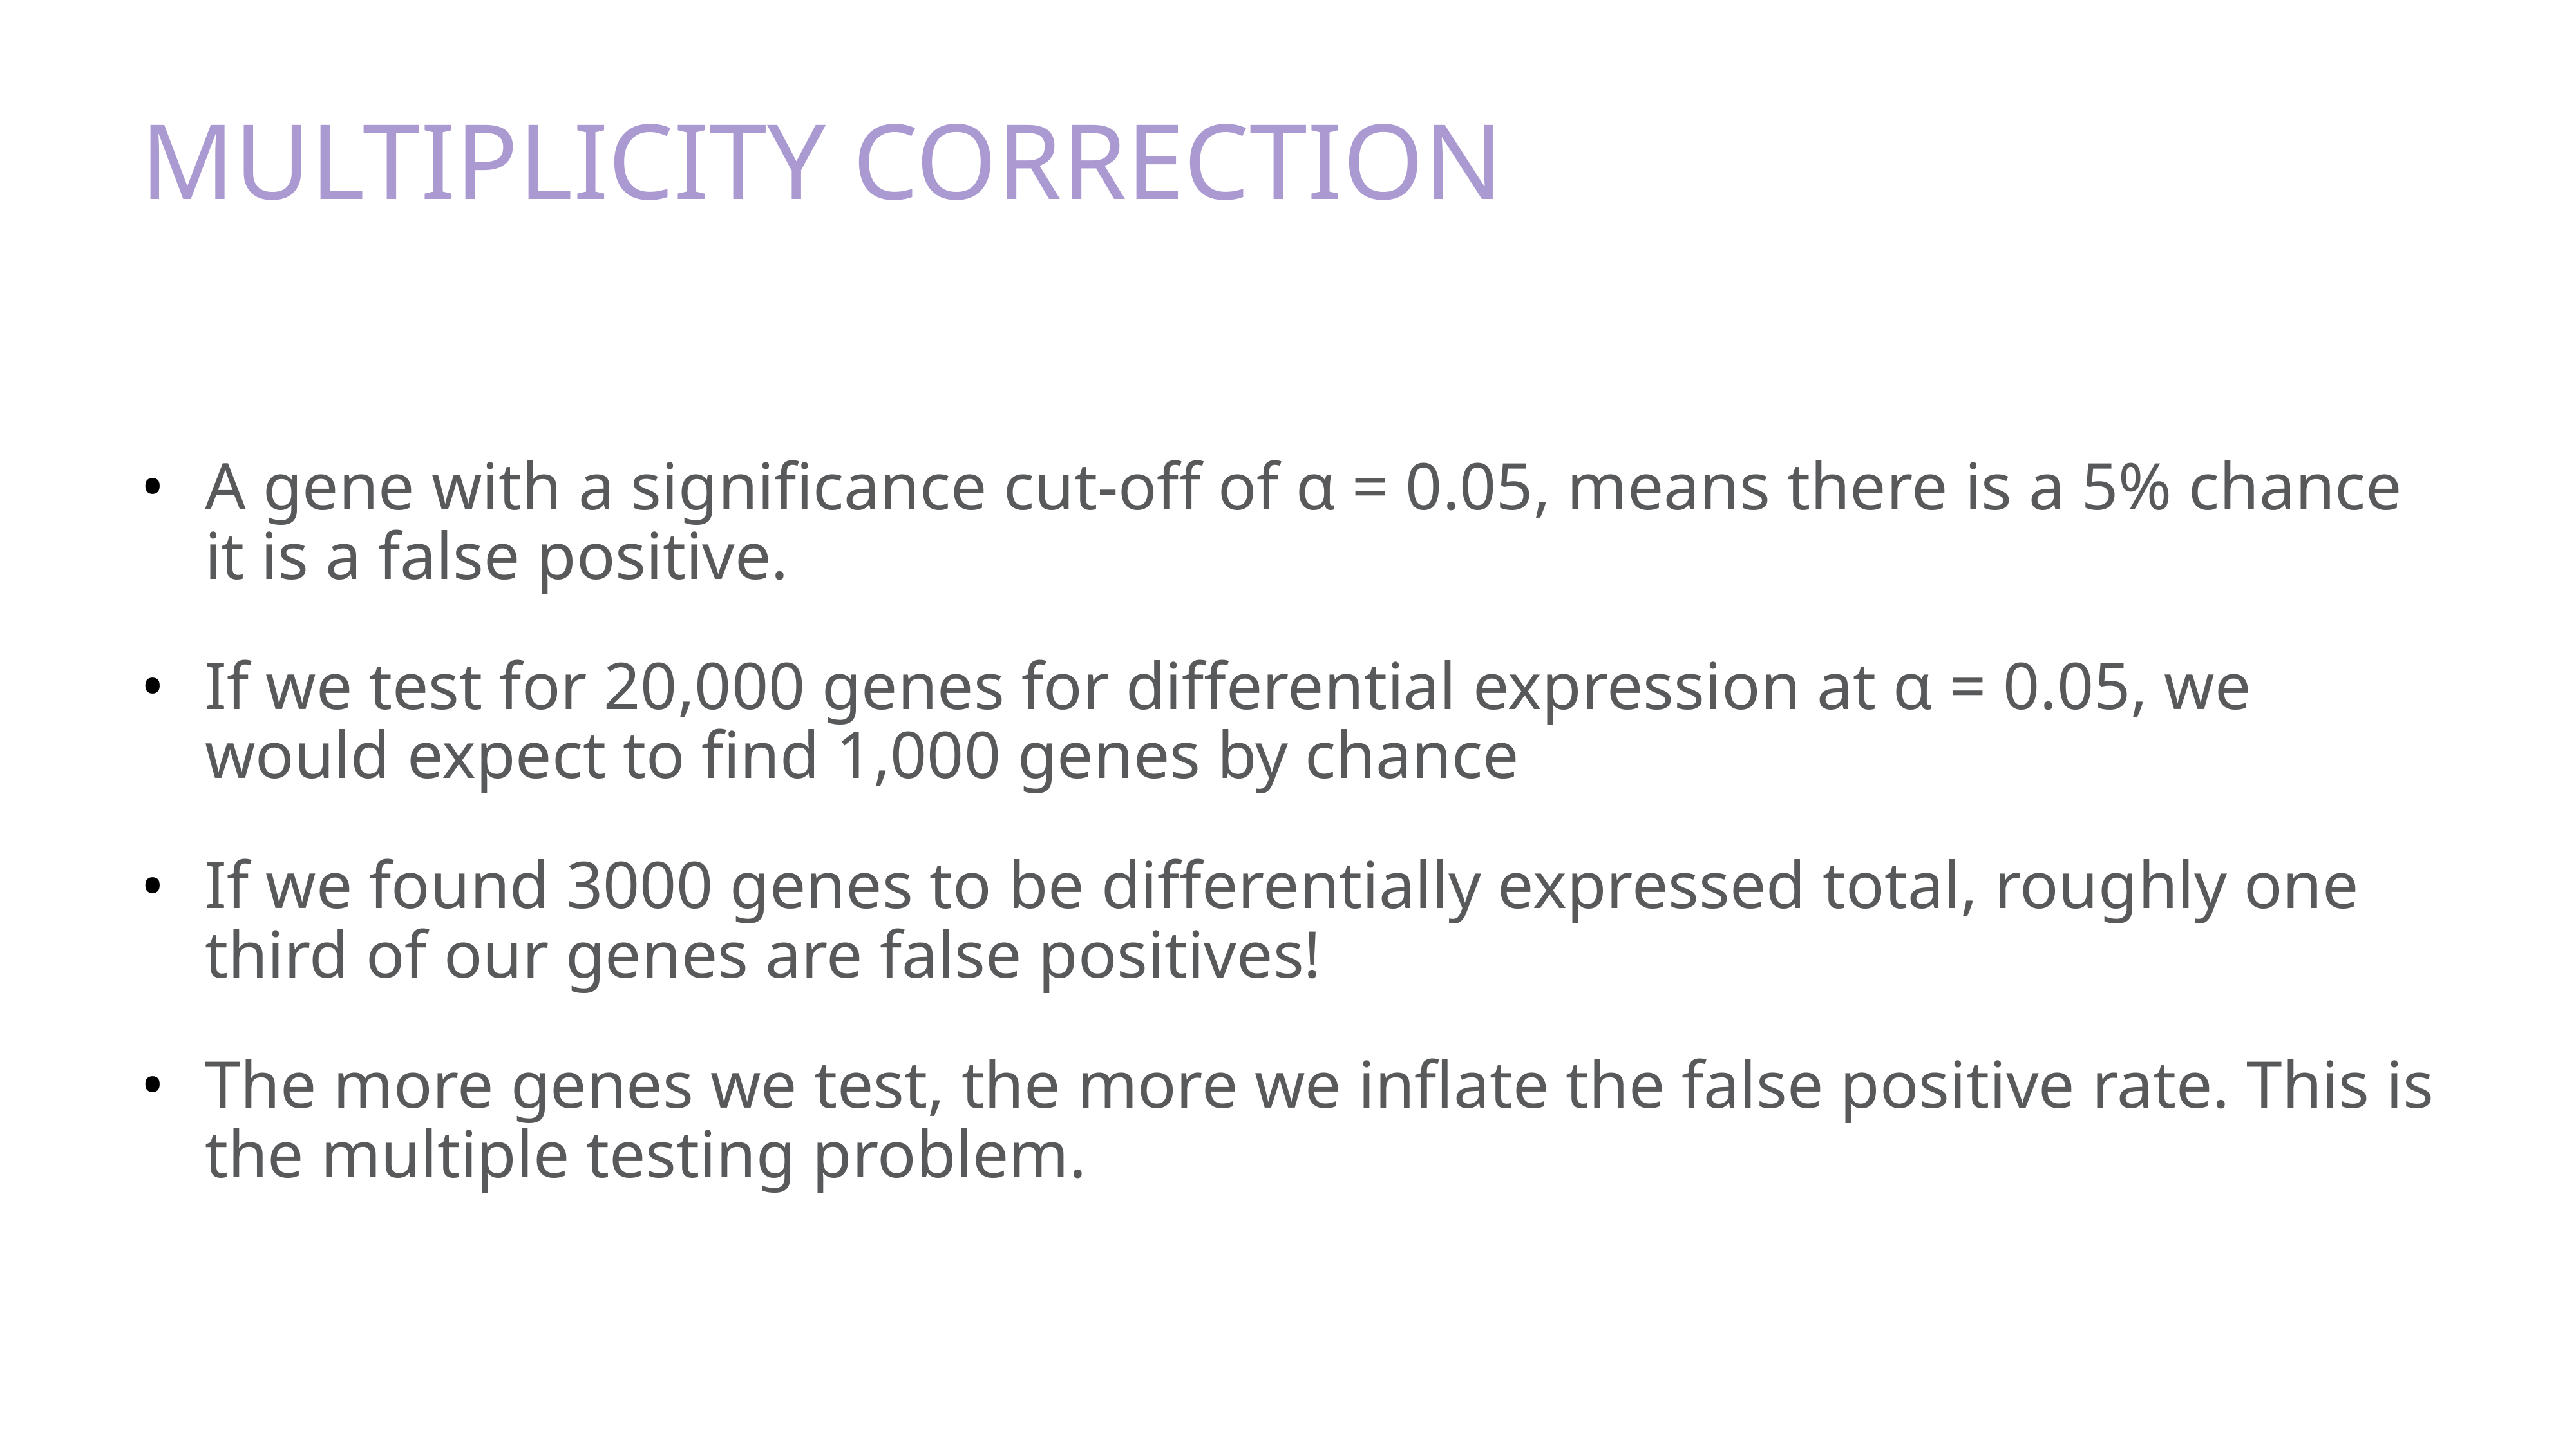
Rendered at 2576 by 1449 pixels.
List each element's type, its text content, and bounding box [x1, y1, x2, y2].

title Multiplicity Correction [135, 114, 2457, 266]
list A gene with a significance cut-off of α = 0.05, means there is a 5% chance it is a false positive. If we test for 20,000 genes for differential expression at α = 0.05, we would expect to find 1,000 genes by chance If we found 3000 genes to be differentially expressed total, roughly one third of our genes are false positives! The more genes we test, the more we inflate the false positive rate. This is the multiple testing problem. [135, 448, 2457, 1321]
